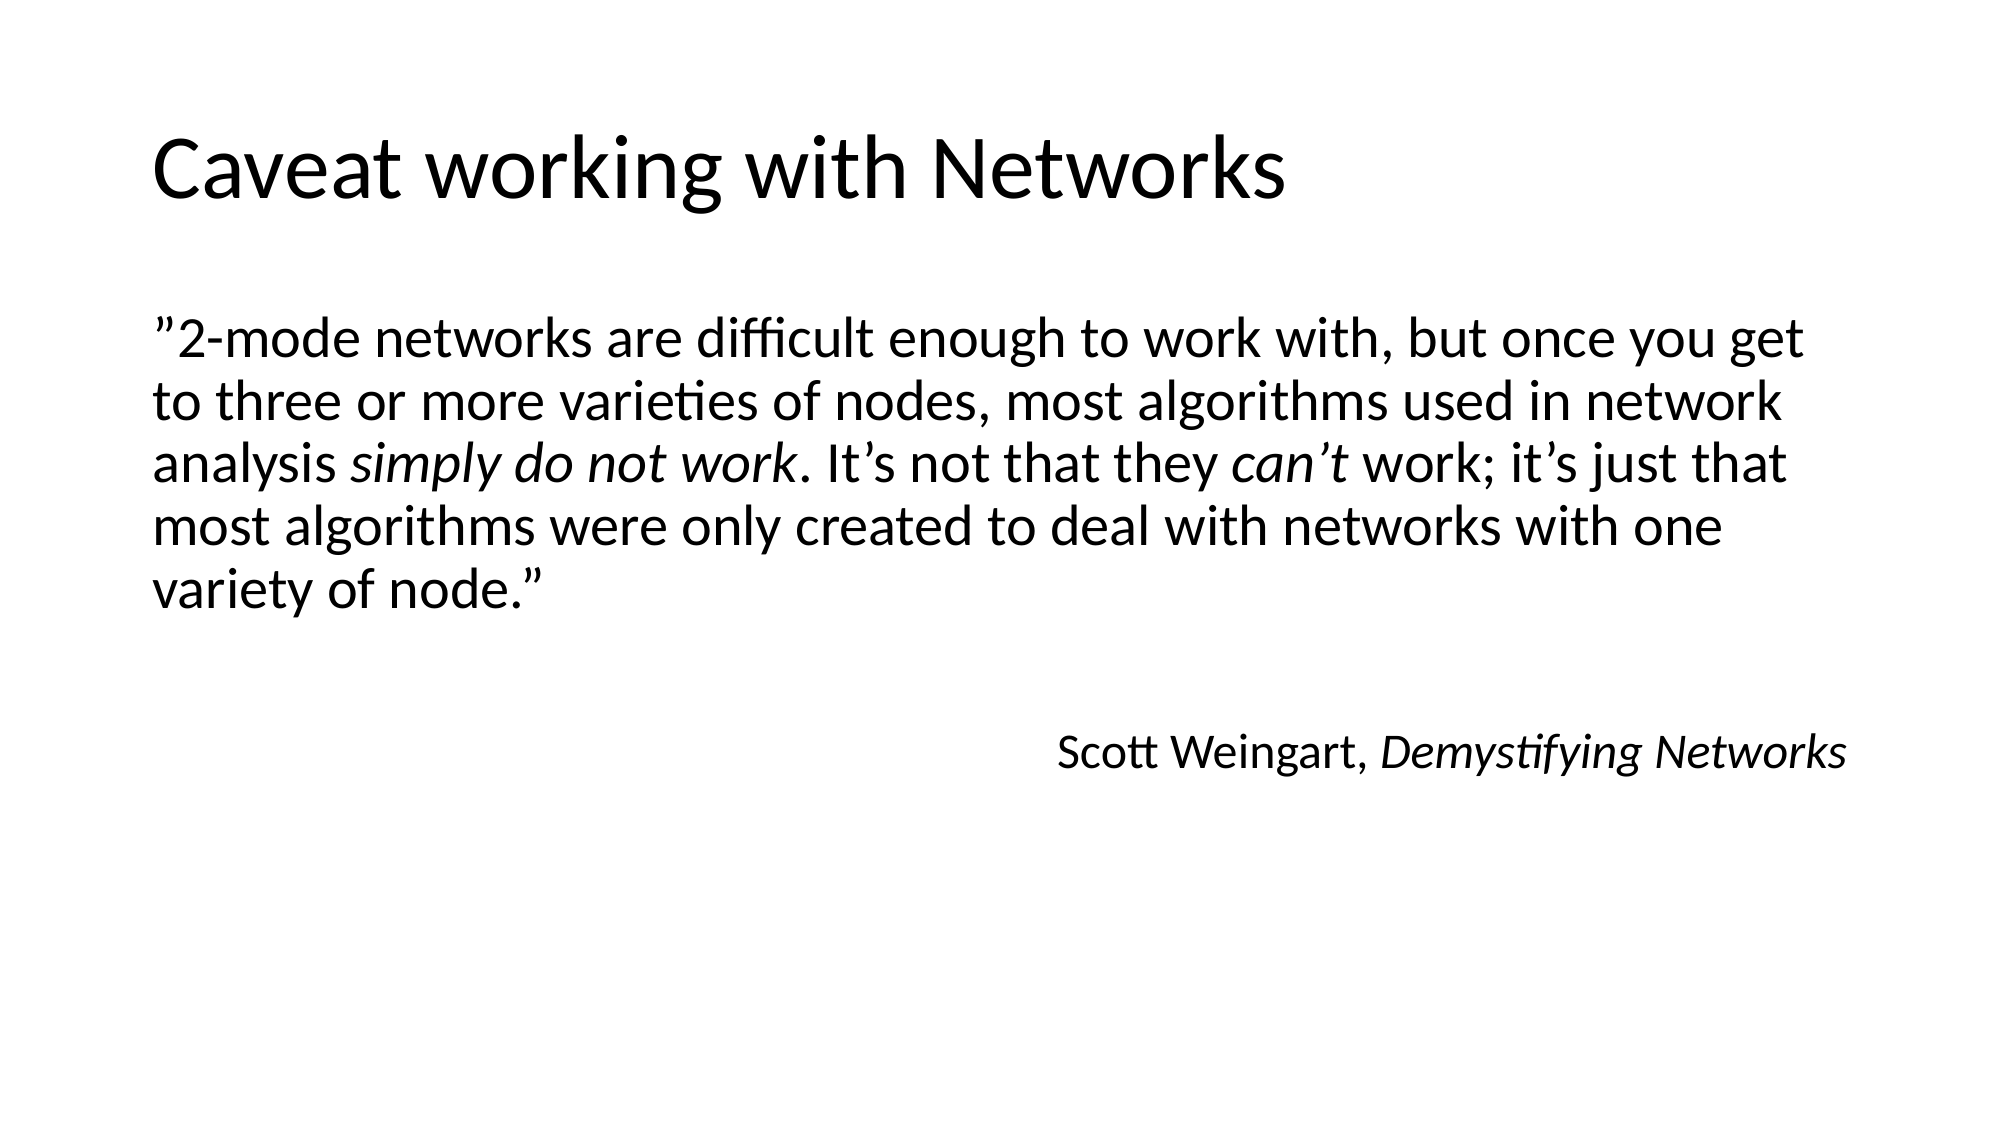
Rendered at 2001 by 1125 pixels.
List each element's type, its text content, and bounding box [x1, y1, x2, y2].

title Caveat working with Networks [137, 59, 1863, 278]
list ”2-mode networks are difficult enough to work with, but once you get to three or more varieties of nodes, most algorithms used in network analysis simply do not work. It’s not that they can’t work; it’s just that most algorithms were only created to deal with networks with one variety of node.” Scott Weingart, Demystifying Networks [137, 299, 1863, 1014]
